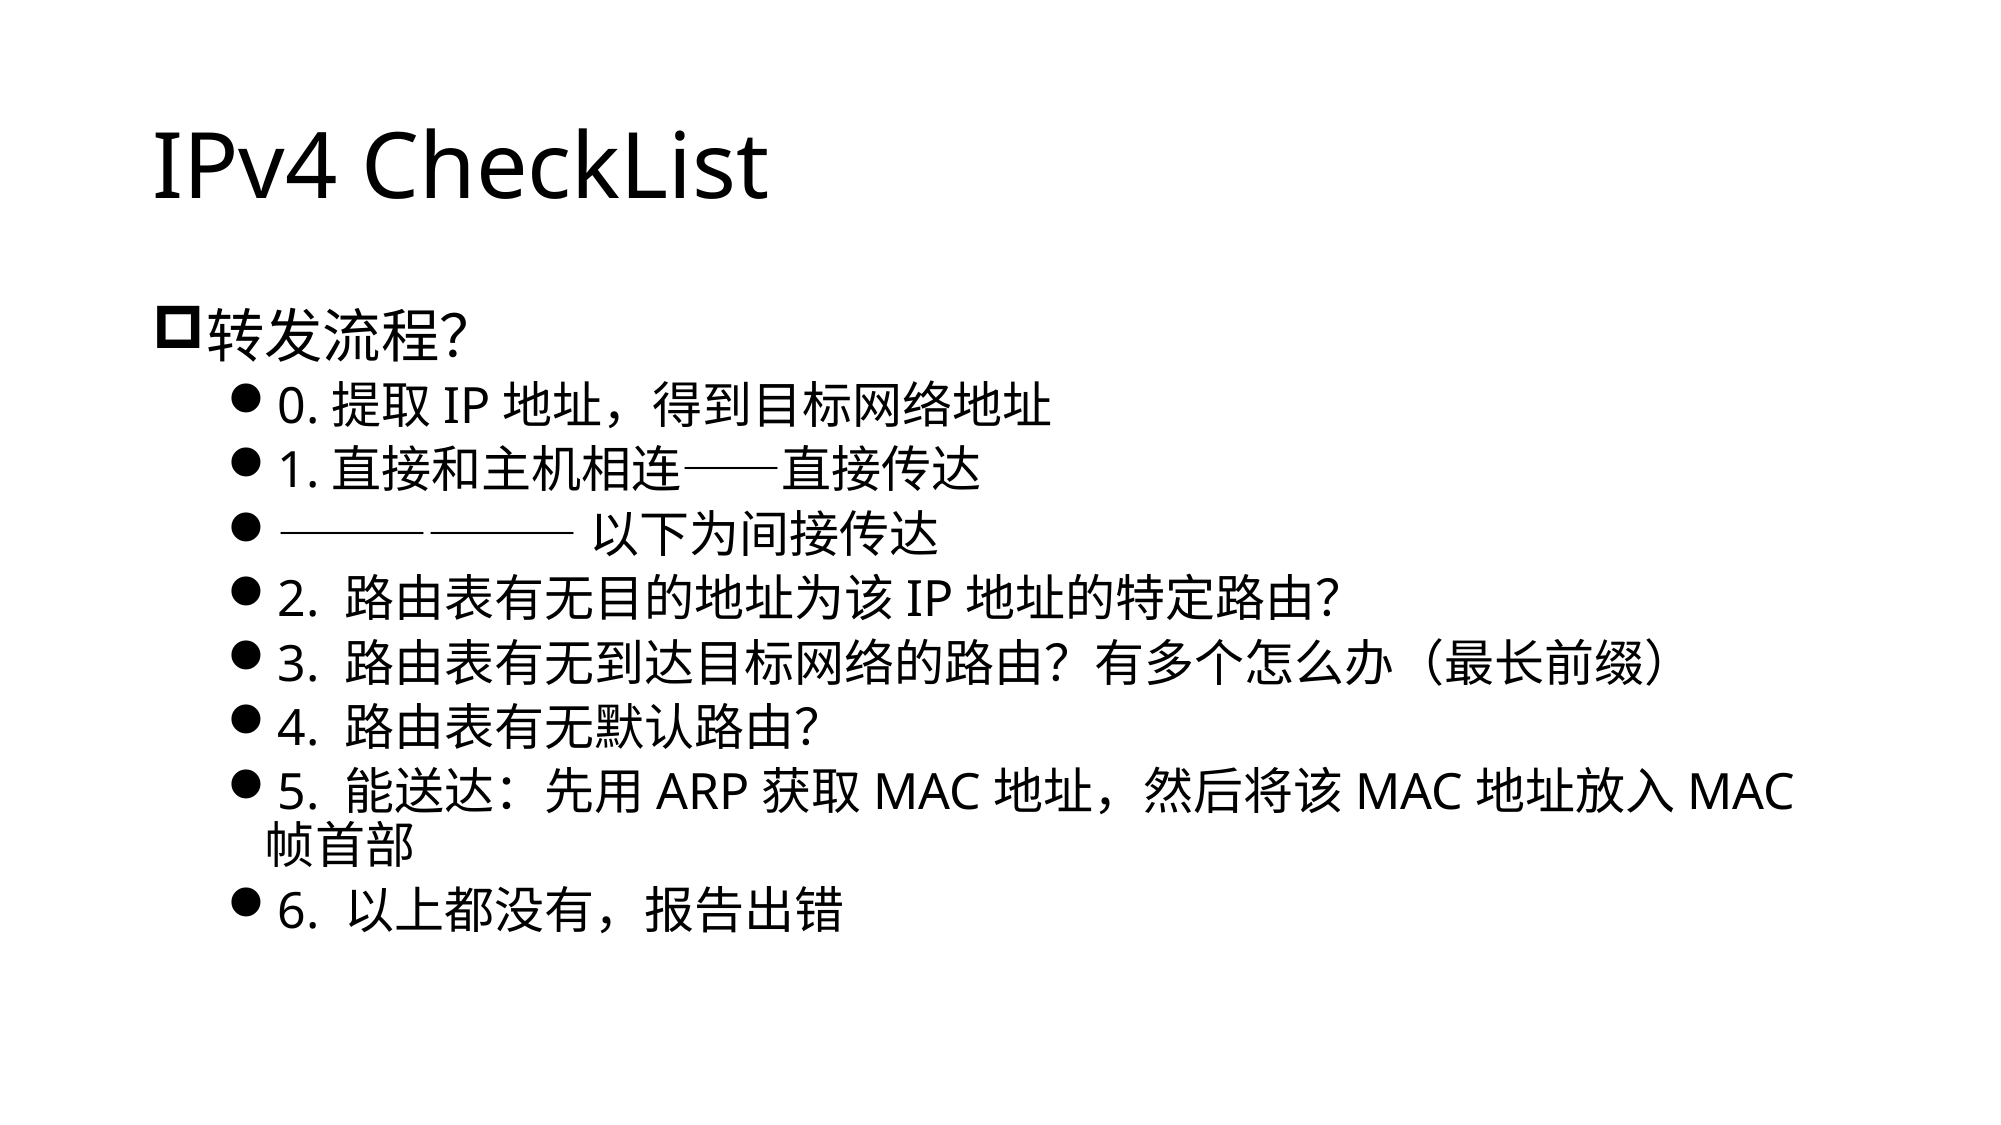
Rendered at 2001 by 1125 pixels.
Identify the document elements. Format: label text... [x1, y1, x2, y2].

title IPv4 CheckList [137, 59, 1863, 278]
list 转发流程？ 0.提取IP地址，得到目标网络地址 1.直接和主机相连——直接传达 ——————以下为间接传达 2. 路由表有无目的地址为该IP地址的特定路由？ 3. 路由表有无到达目标网络的路由？有多个怎么办（最长前缀） 4. 路由表有无默认路由？ 5. 能送达：先用ARP获取MAC地址，然后将该MAC地址放入MAC帧首部 6. 以上都没有，报告出错 [137, 299, 1863, 1014]
